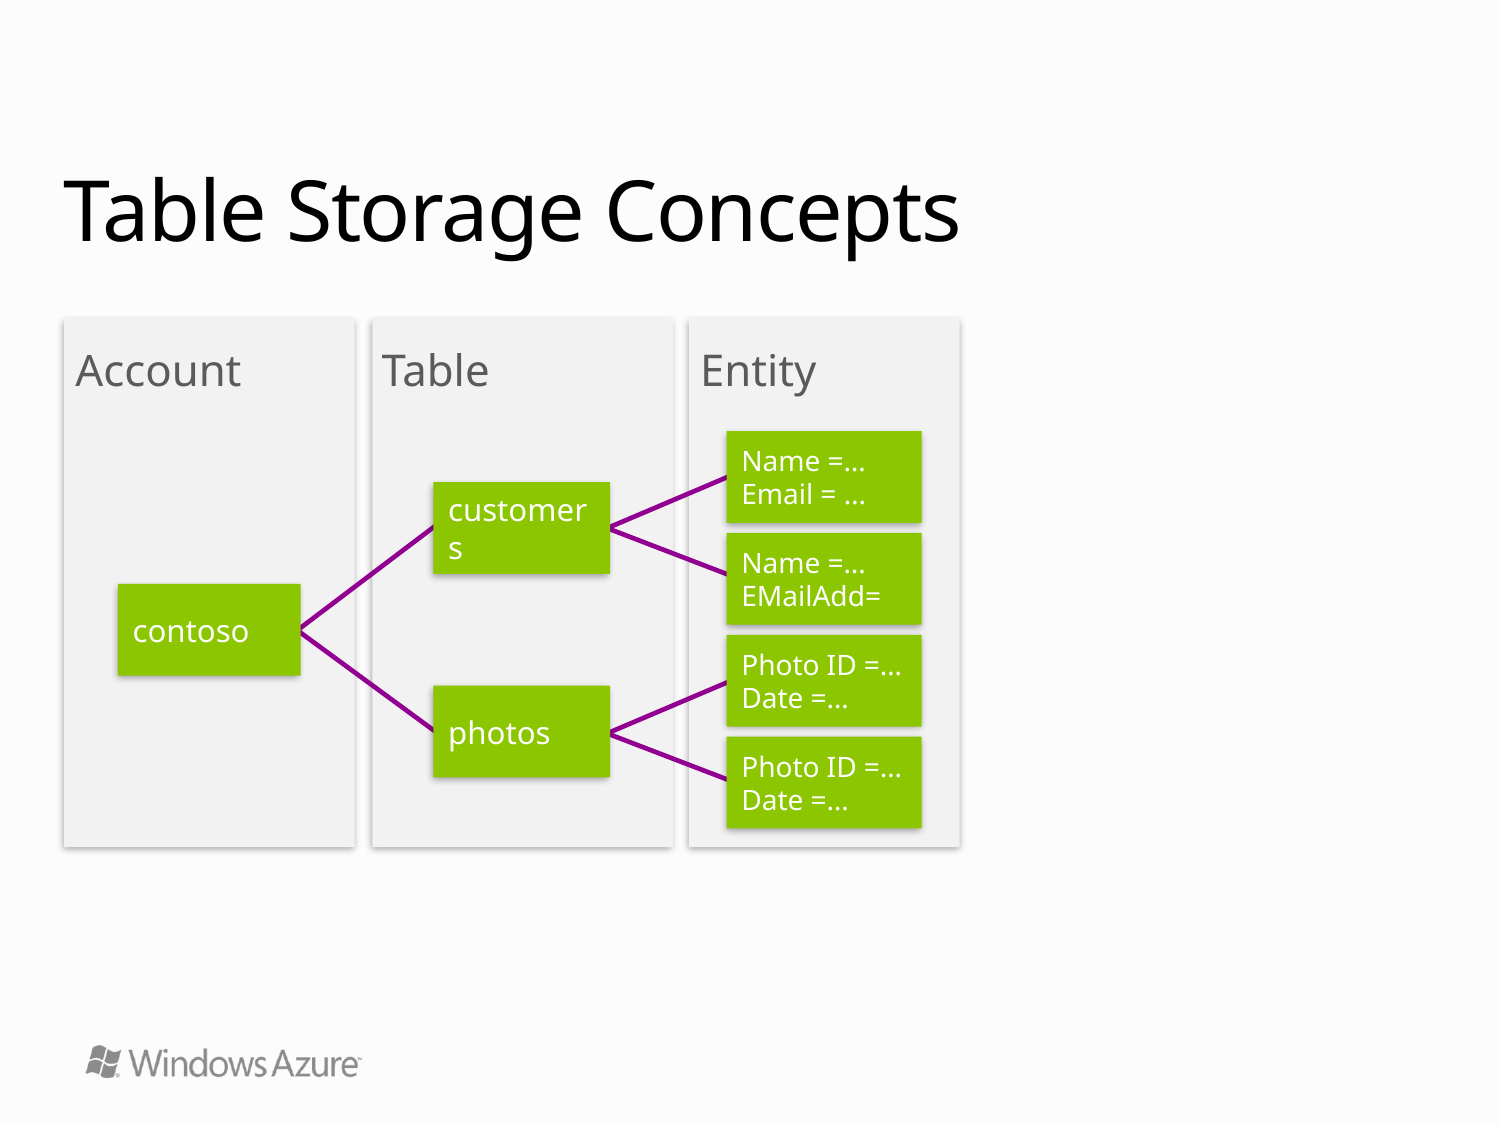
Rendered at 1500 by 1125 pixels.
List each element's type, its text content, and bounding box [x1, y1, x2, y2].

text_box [63, 318, 355, 848]
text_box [595, 672, 751, 739]
title Table Storage Concepts [63, 168, 1436, 353]
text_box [591, 743, 751, 789]
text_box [370, 318, 674, 848]
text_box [287, 514, 451, 638]
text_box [591, 537, 751, 584]
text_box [688, 318, 960, 848]
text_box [278, 616, 462, 751]
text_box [595, 467, 751, 534]
